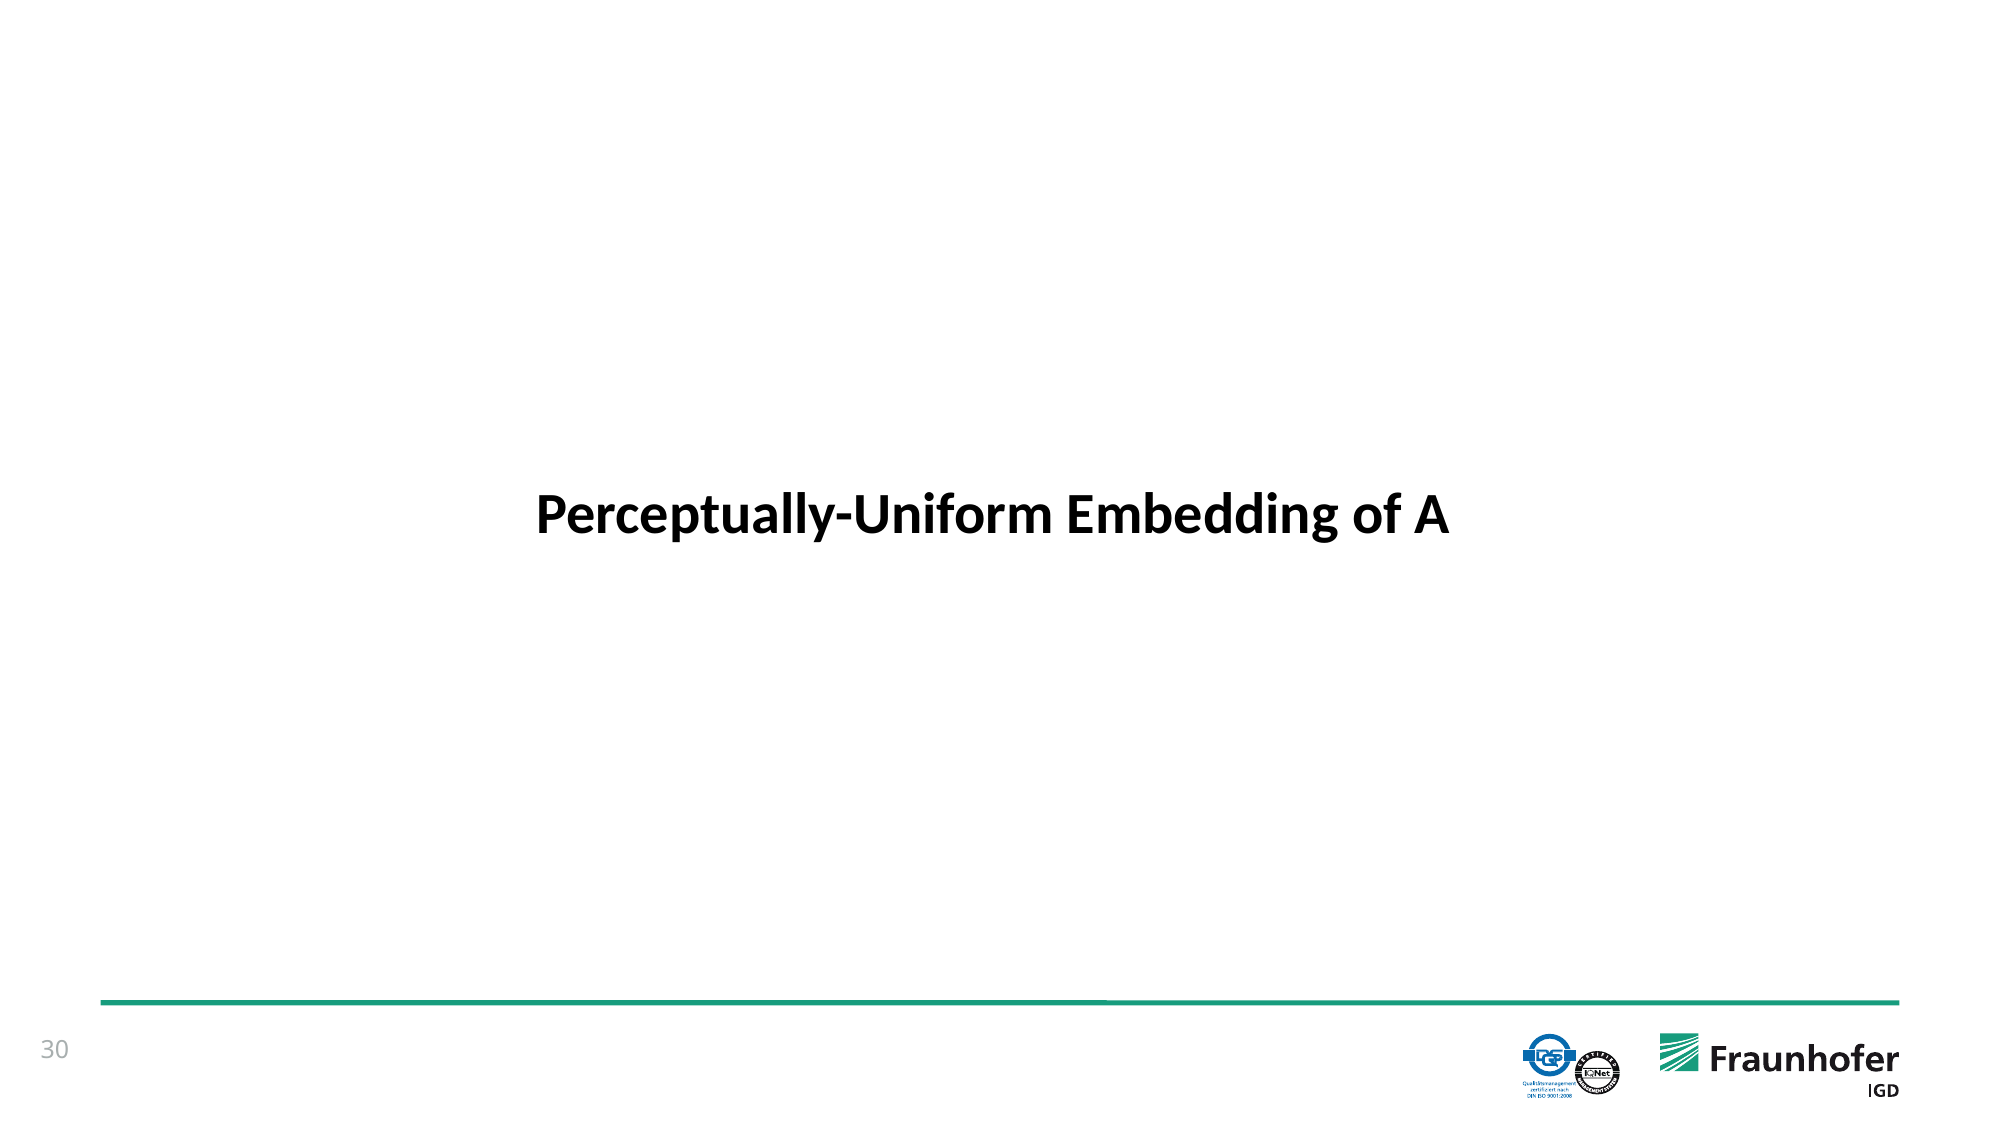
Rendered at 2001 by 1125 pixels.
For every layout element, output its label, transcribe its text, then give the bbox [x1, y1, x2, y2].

slide_number 30 [0, 1032, 70, 1054]
text_box Perceptually-Uniform Embedding of A [0, 468, 2000, 553]
